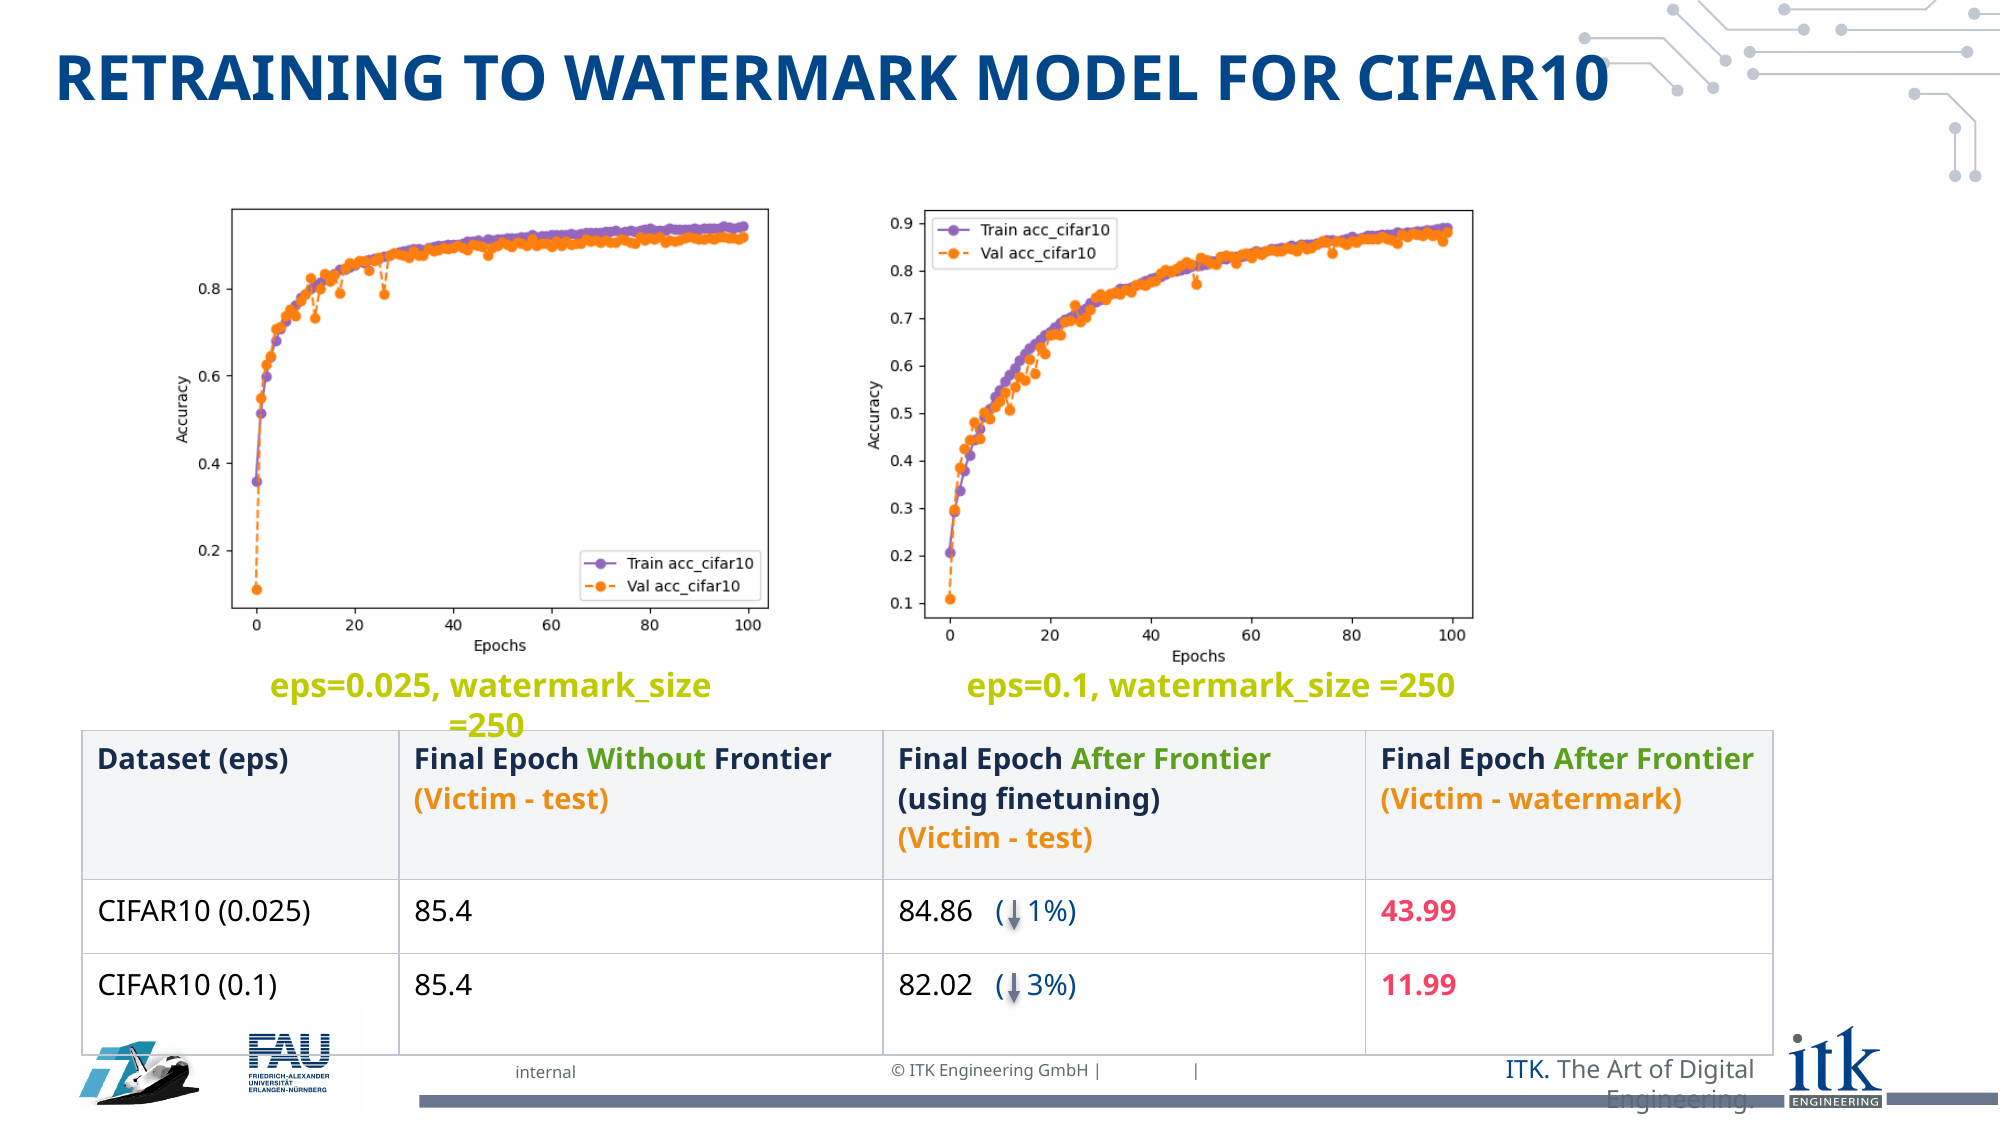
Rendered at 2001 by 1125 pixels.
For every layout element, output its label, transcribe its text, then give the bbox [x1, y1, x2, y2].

table_cell 84.86 ( 1%) [884, 880, 1365, 953]
table_cell 43.99 [1366, 880, 1772, 953]
table_header Final Epoch After Frontier (Victim - watermark) [1366, 731, 1772, 879]
picture [215, 1056, 364, 1119]
table_cell 85.4 [400, 880, 882, 953]
table_cell 85.4 [400, 954, 882, 1054]
text_box eps=0.1, watermark_size =250 [958, 683, 1473, 725]
table_cell CIFAR10 (0.1) [83, 954, 398, 1054]
table_header Final Epoch After Frontier (using finetuning) (Victim - test) [884, 731, 1365, 879]
picture [145, 146, 1543, 677]
picture [77, 1039, 200, 1108]
title Retraining to watermark model for cifar10 [54, 38, 1863, 114]
table_cell 11.99 [1366, 954, 1772, 1054]
table_cell CIFAR10 (0.025) [83, 880, 398, 953]
table_header Final Epoch Without Frontier (Victim - test) [400, 731, 882, 879]
table_cell 82.02 ( 3%) [884, 954, 1365, 1054]
table_header Dataset (eps) [83, 731, 398, 879]
footer internal [515, 1062, 728, 1084]
picture [1789, 1026, 1882, 1108]
text_box eps=0.025, watermark_size =250 [234, 673, 748, 725]
